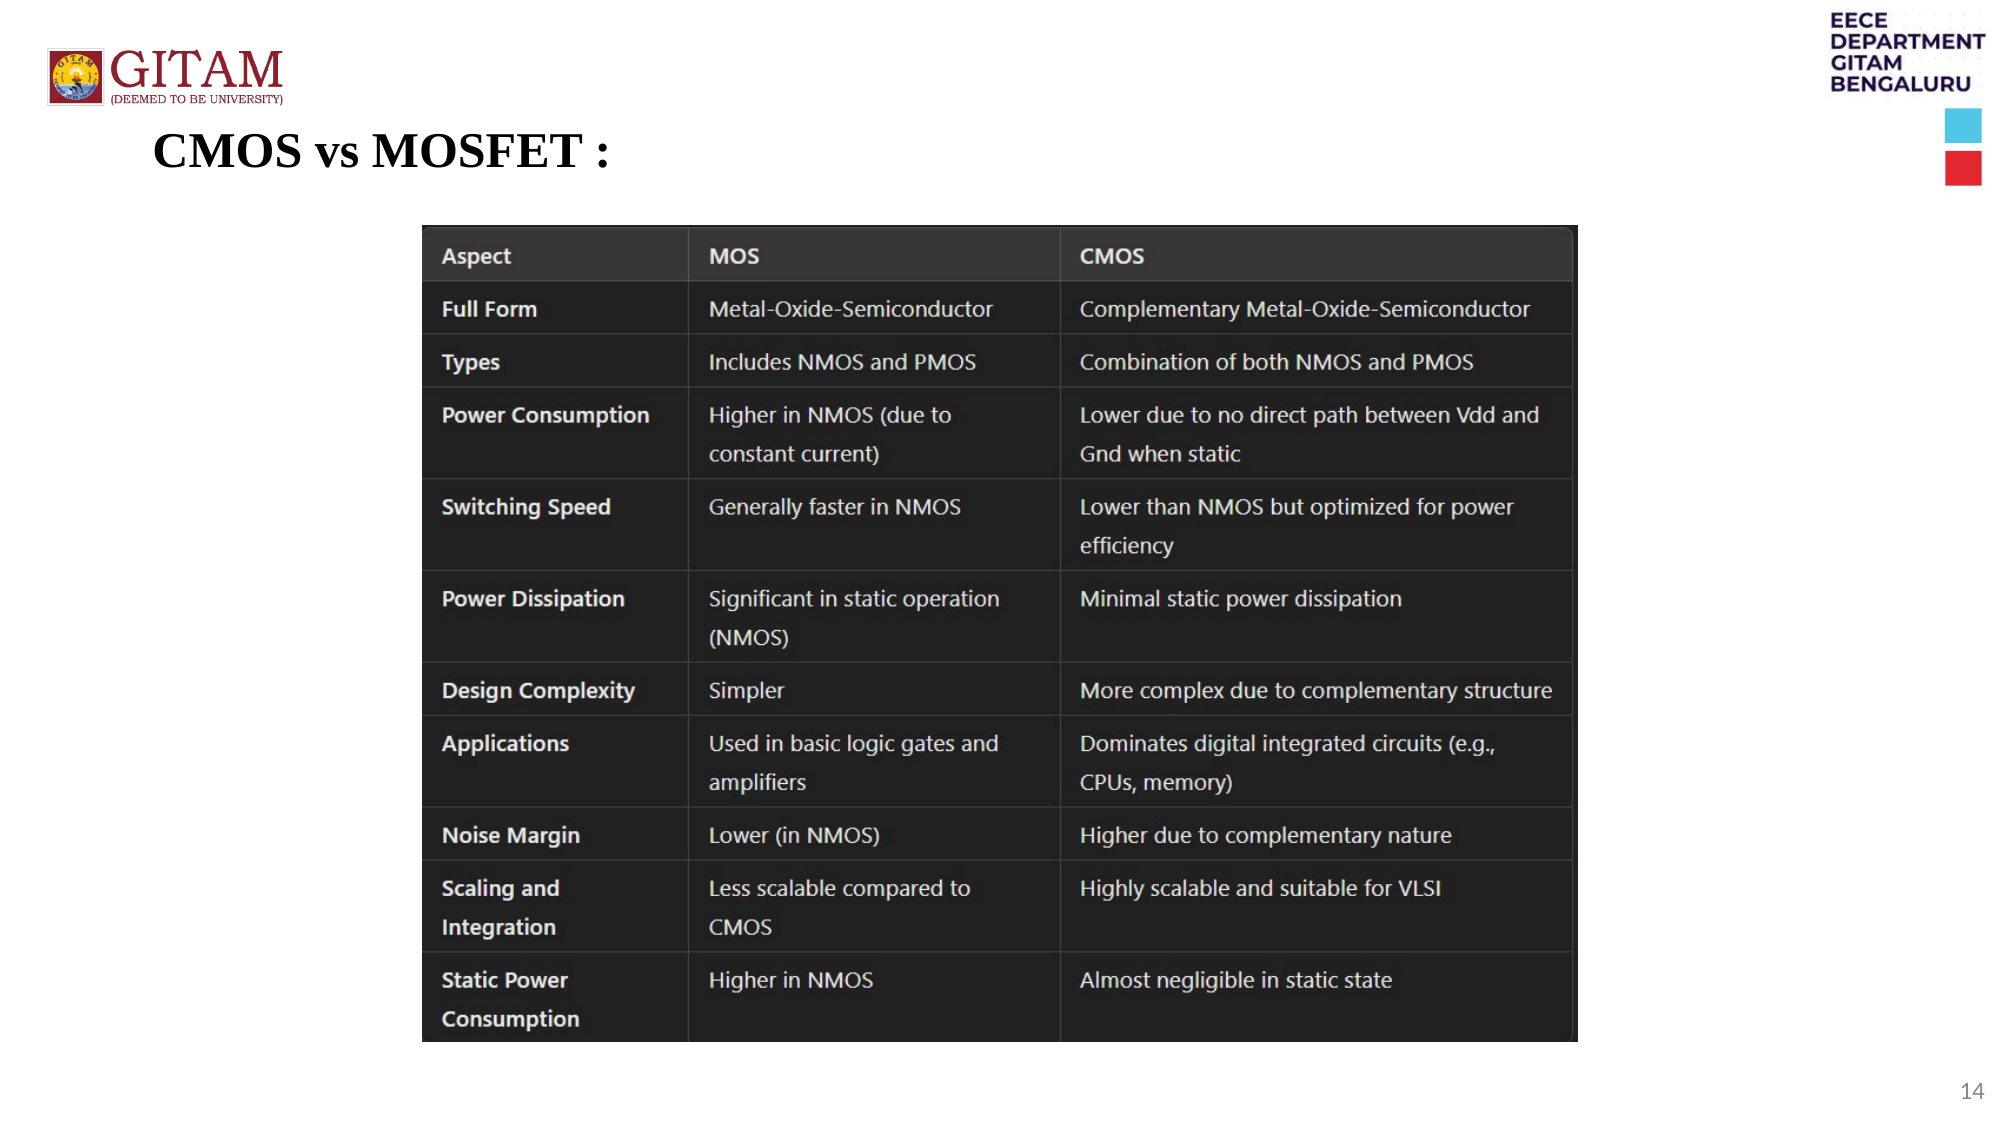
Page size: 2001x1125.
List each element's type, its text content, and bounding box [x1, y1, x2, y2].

slide_number 14 [1550, 1059, 2000, 1120]
title CMOS vs MOSFET : [137, 59, 1863, 278]
picture [43, 42, 290, 112]
picture [1824, 1, 2000, 101]
picture [422, 225, 1578, 1042]
